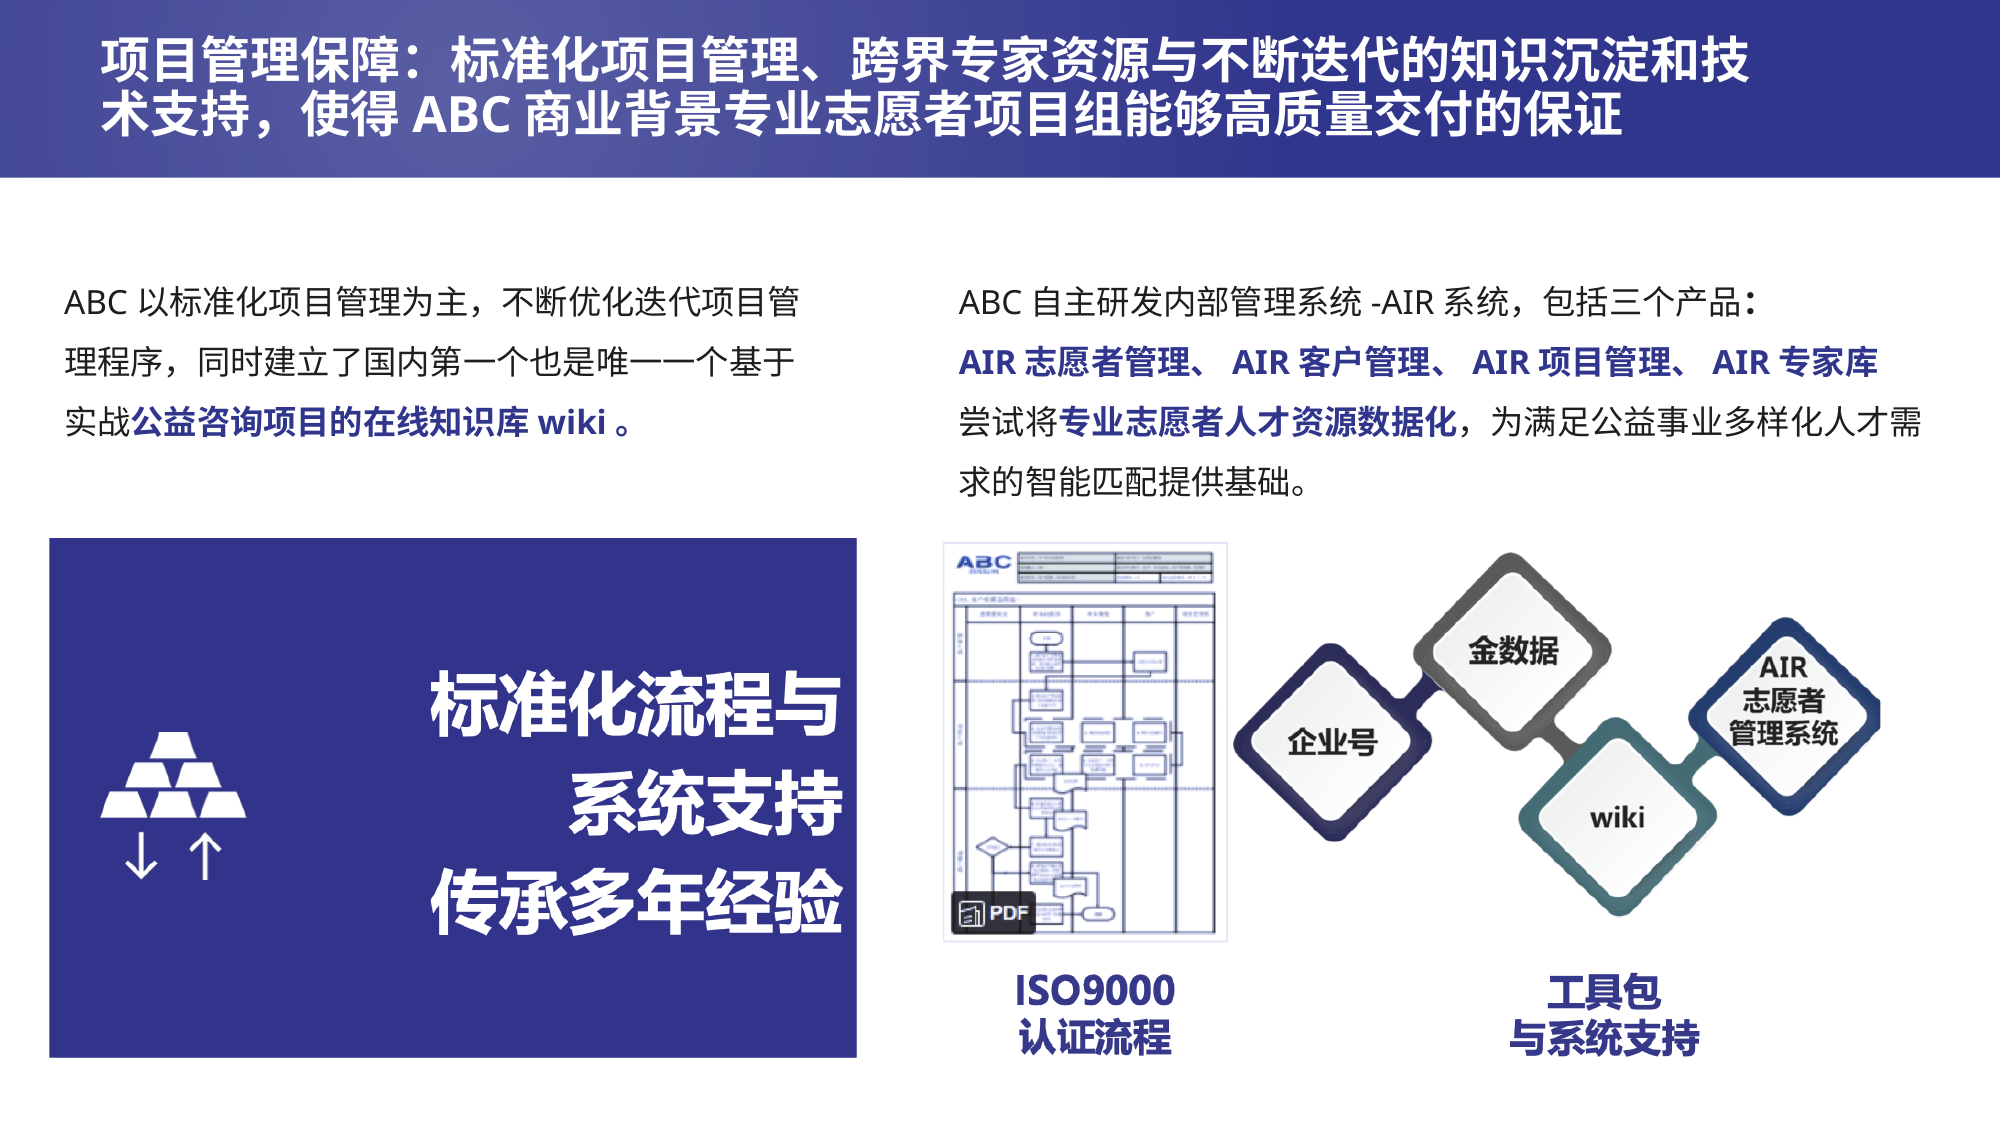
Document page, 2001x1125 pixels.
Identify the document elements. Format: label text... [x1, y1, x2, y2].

text_box ABC自主研发内部管理系统-AIR系统，包括三个产品： AIR志愿者管理、AIR客户管理、AIR项目管理、AIR专家库 尝试将专业志愿者人才资源数据化，为满足公益事业多样化人才需求的智能匹配提供基础。 [943, 254, 1951, 509]
text_box 项目管理保障：标准化项目管理、跨界专家资源与不断迭代的知识沉淀和技术支持，使得ABC商业背景专业志愿者项目组能够高质量交付的保证 [100, 35, 1772, 144]
picture [49, 526, 1881, 1090]
text_box ABC以标准化项目管理为主，不断优化迭代项目管理程序，同时建立了国内第一个也是唯一一个基于实战公益咨询项目的在线知识库wiki。 [49, 254, 844, 449]
